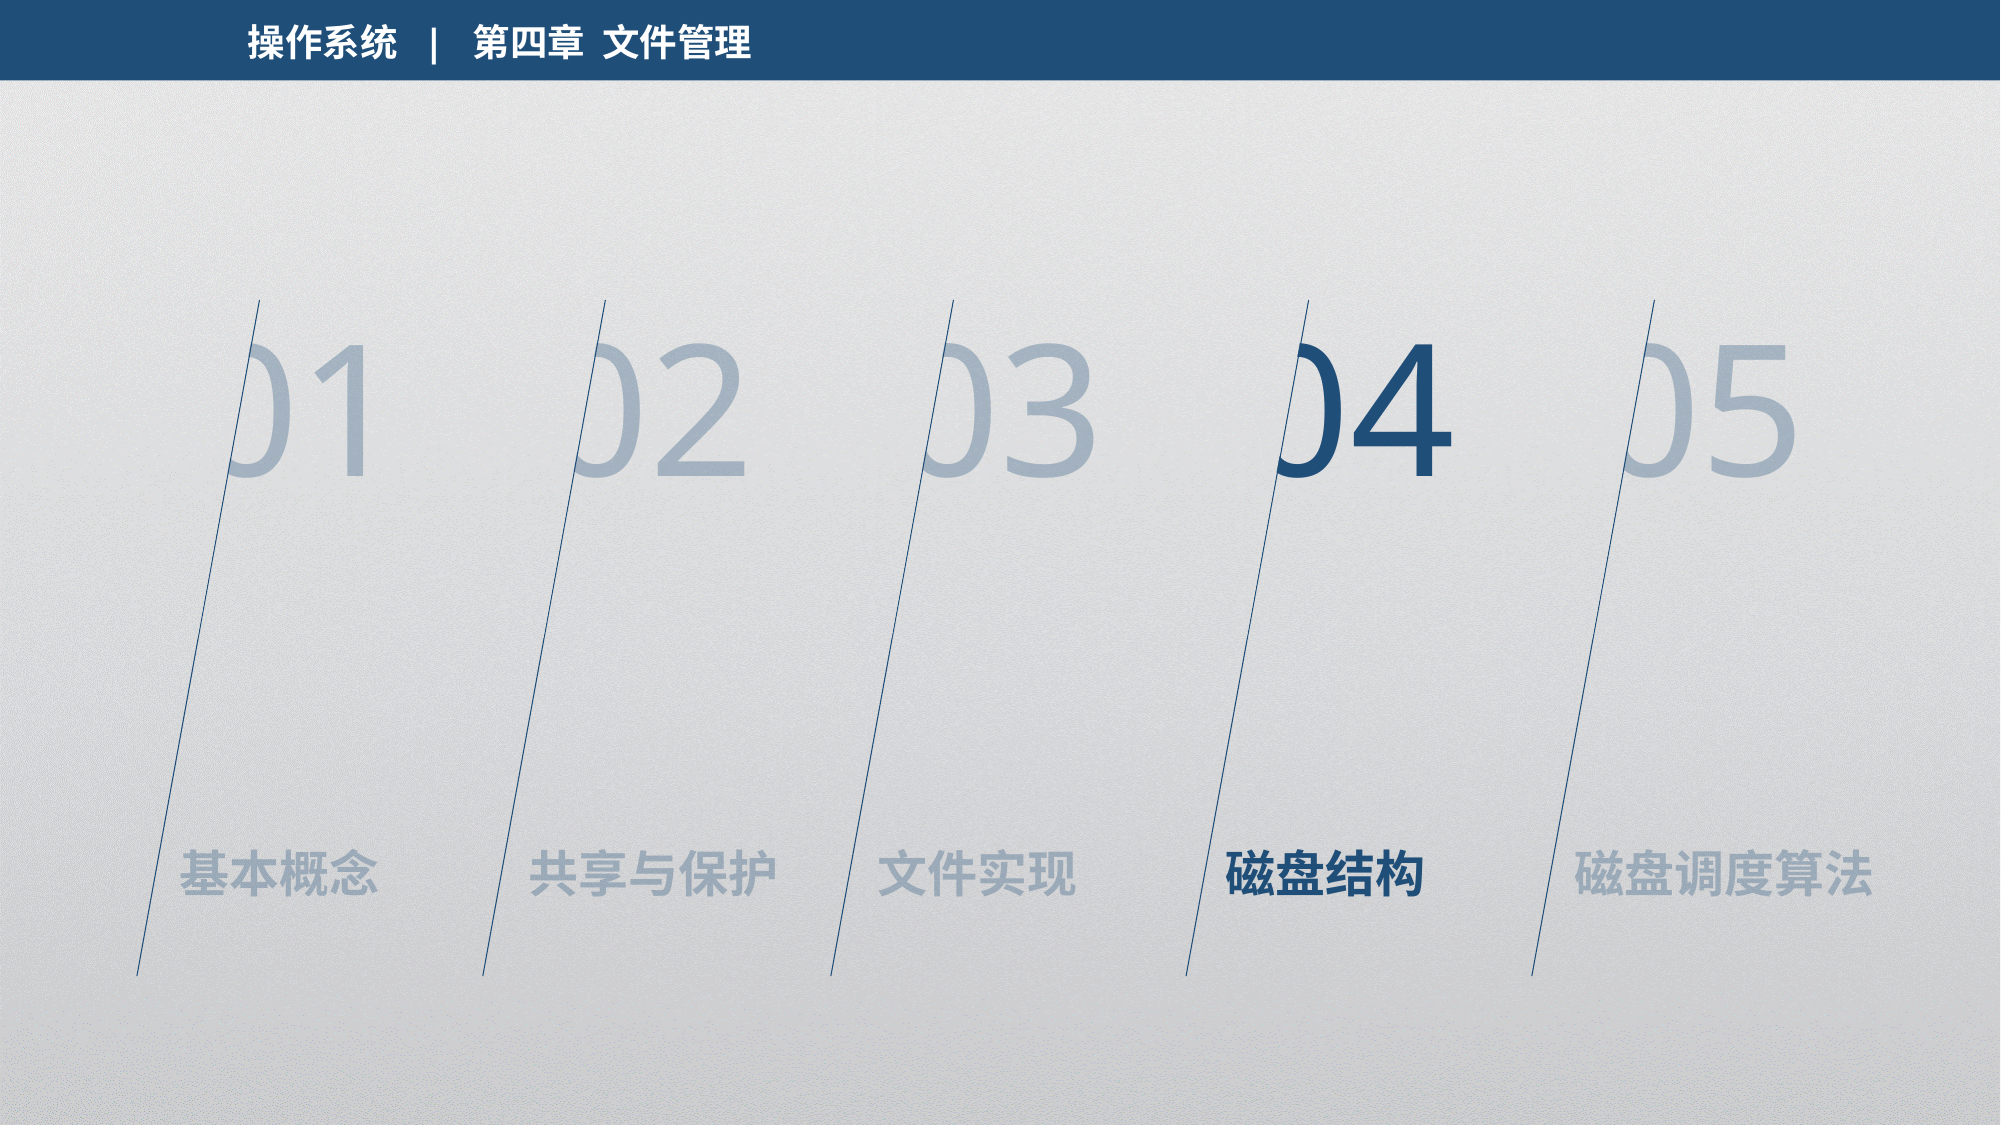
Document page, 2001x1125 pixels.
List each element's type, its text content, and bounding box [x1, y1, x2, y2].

text_box 02 [627, 286, 769, 521]
text_box 磁盘调度算法 [1676, 835, 1890, 911]
text_box 04 [1330, 286, 1470, 521]
text_box 共享与保护 [627, 835, 794, 911]
text_box 05 [1676, 286, 1821, 521]
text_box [1157, 195, 1330, 971]
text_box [1502, 195, 1676, 971]
text_box [0, 0, 2000, 81]
text_box 文件实现 [975, 835, 1092, 911]
text_box 磁盘结构 [1330, 835, 1441, 911]
text_box 03 [975, 286, 1120, 521]
text_box 基本概念 [281, 835, 395, 911]
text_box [801, 195, 975, 971]
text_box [453, 195, 627, 971]
text_box 操作系统 | 第四章 文件管理 [0, 11, 1000, 71]
text_box 01 [281, 286, 419, 521]
picture [0, 0, 2001, 1125]
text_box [107, 195, 281, 971]
